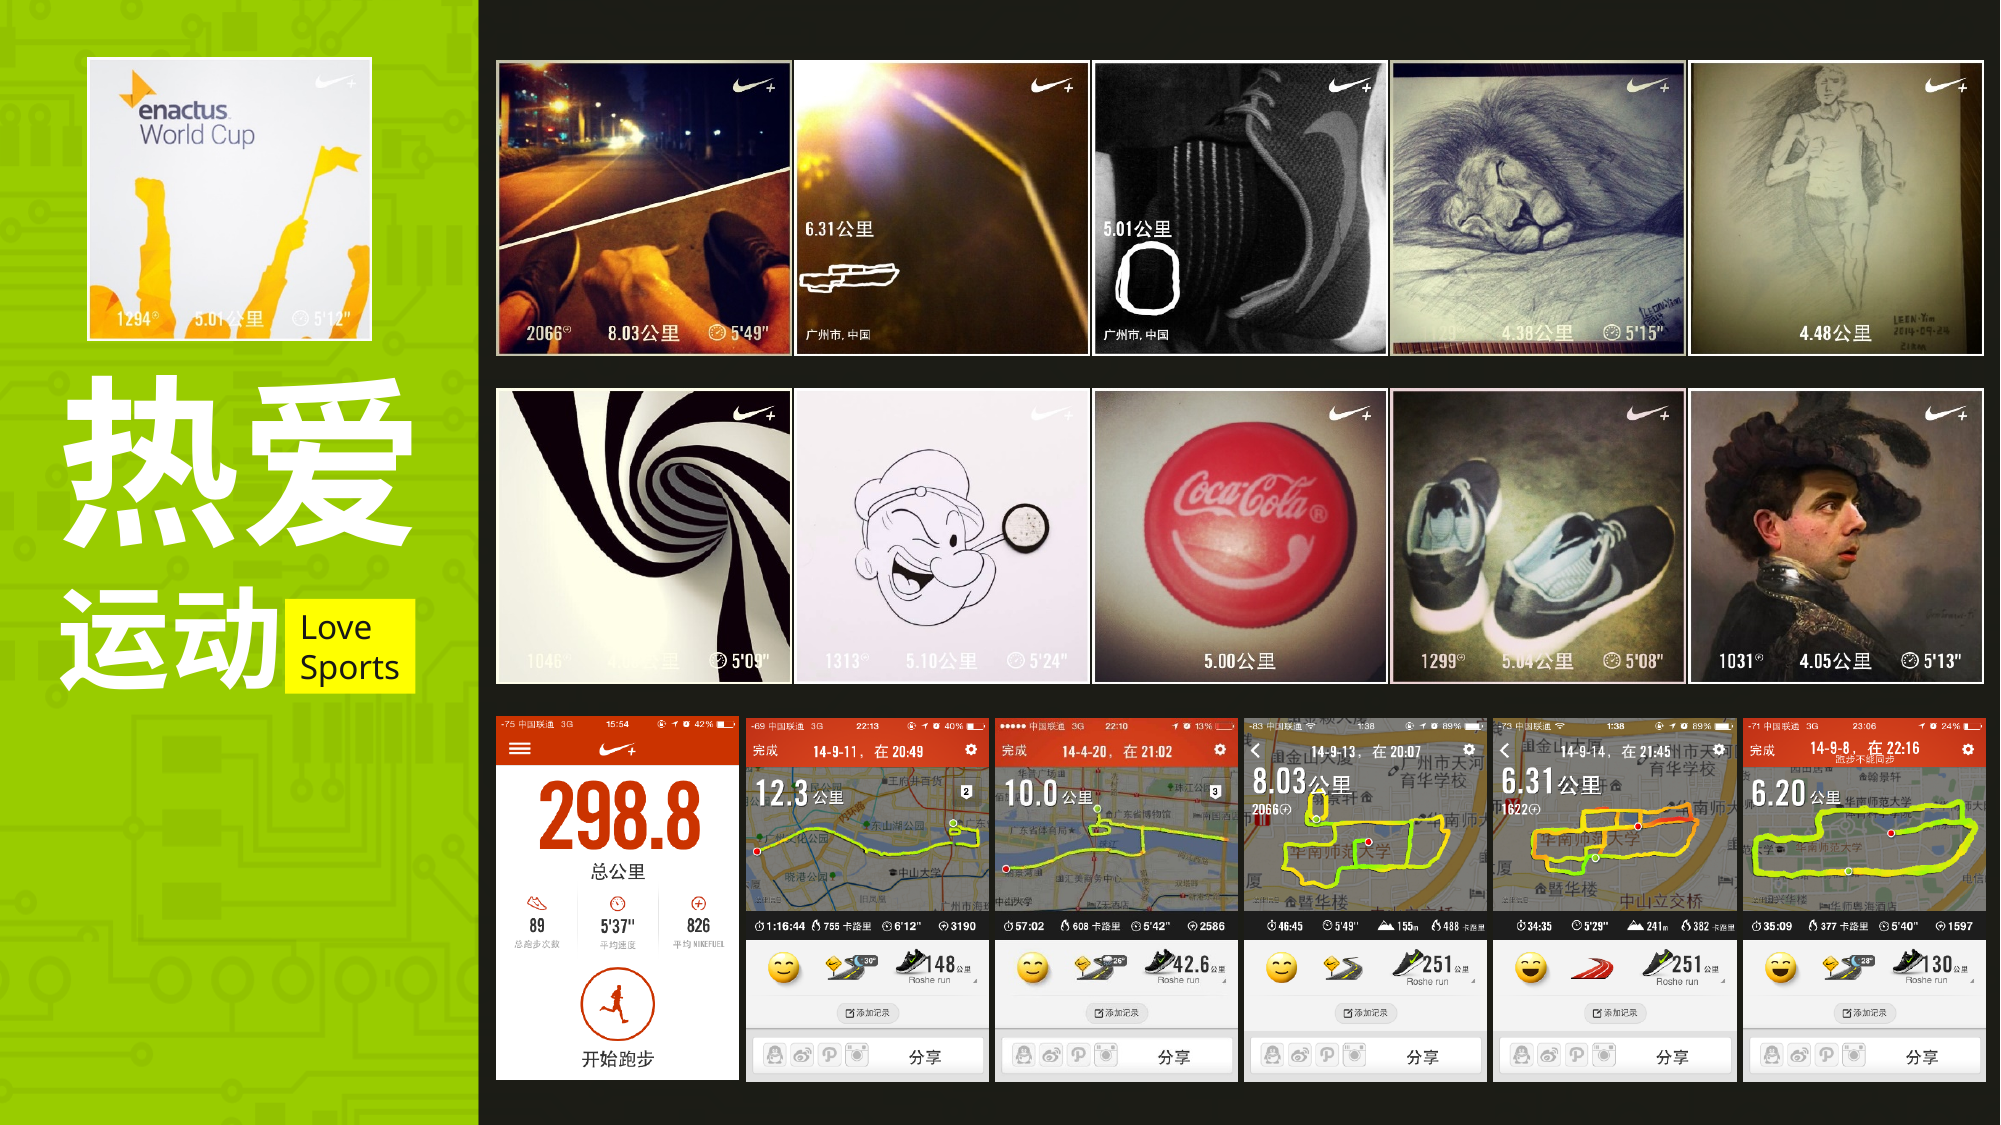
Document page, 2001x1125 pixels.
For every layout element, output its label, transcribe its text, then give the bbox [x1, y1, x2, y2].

picture [1092, 388, 1388, 684]
picture [1390, 388, 1686, 684]
picture [0, 0, 478, 1125]
picture [1493, 718, 1737, 1082]
picture [1092, 60, 1388, 356]
picture [1688, 60, 1984, 356]
text_box 热爱 运动 [42, 340, 439, 711]
text_box Love Sports [285, 598, 416, 694]
text_box [478, 0, 2000, 1125]
picture [1688, 388, 1984, 684]
picture [1244, 718, 1487, 1082]
picture [1743, 718, 1986, 1082]
picture [794, 60, 1090, 356]
picture [496, 388, 792, 684]
picture [1390, 60, 1686, 356]
picture [794, 388, 1090, 684]
picture [496, 716, 739, 1080]
picture [995, 718, 1238, 1082]
picture [745, 718, 989, 1082]
picture [496, 60, 792, 356]
